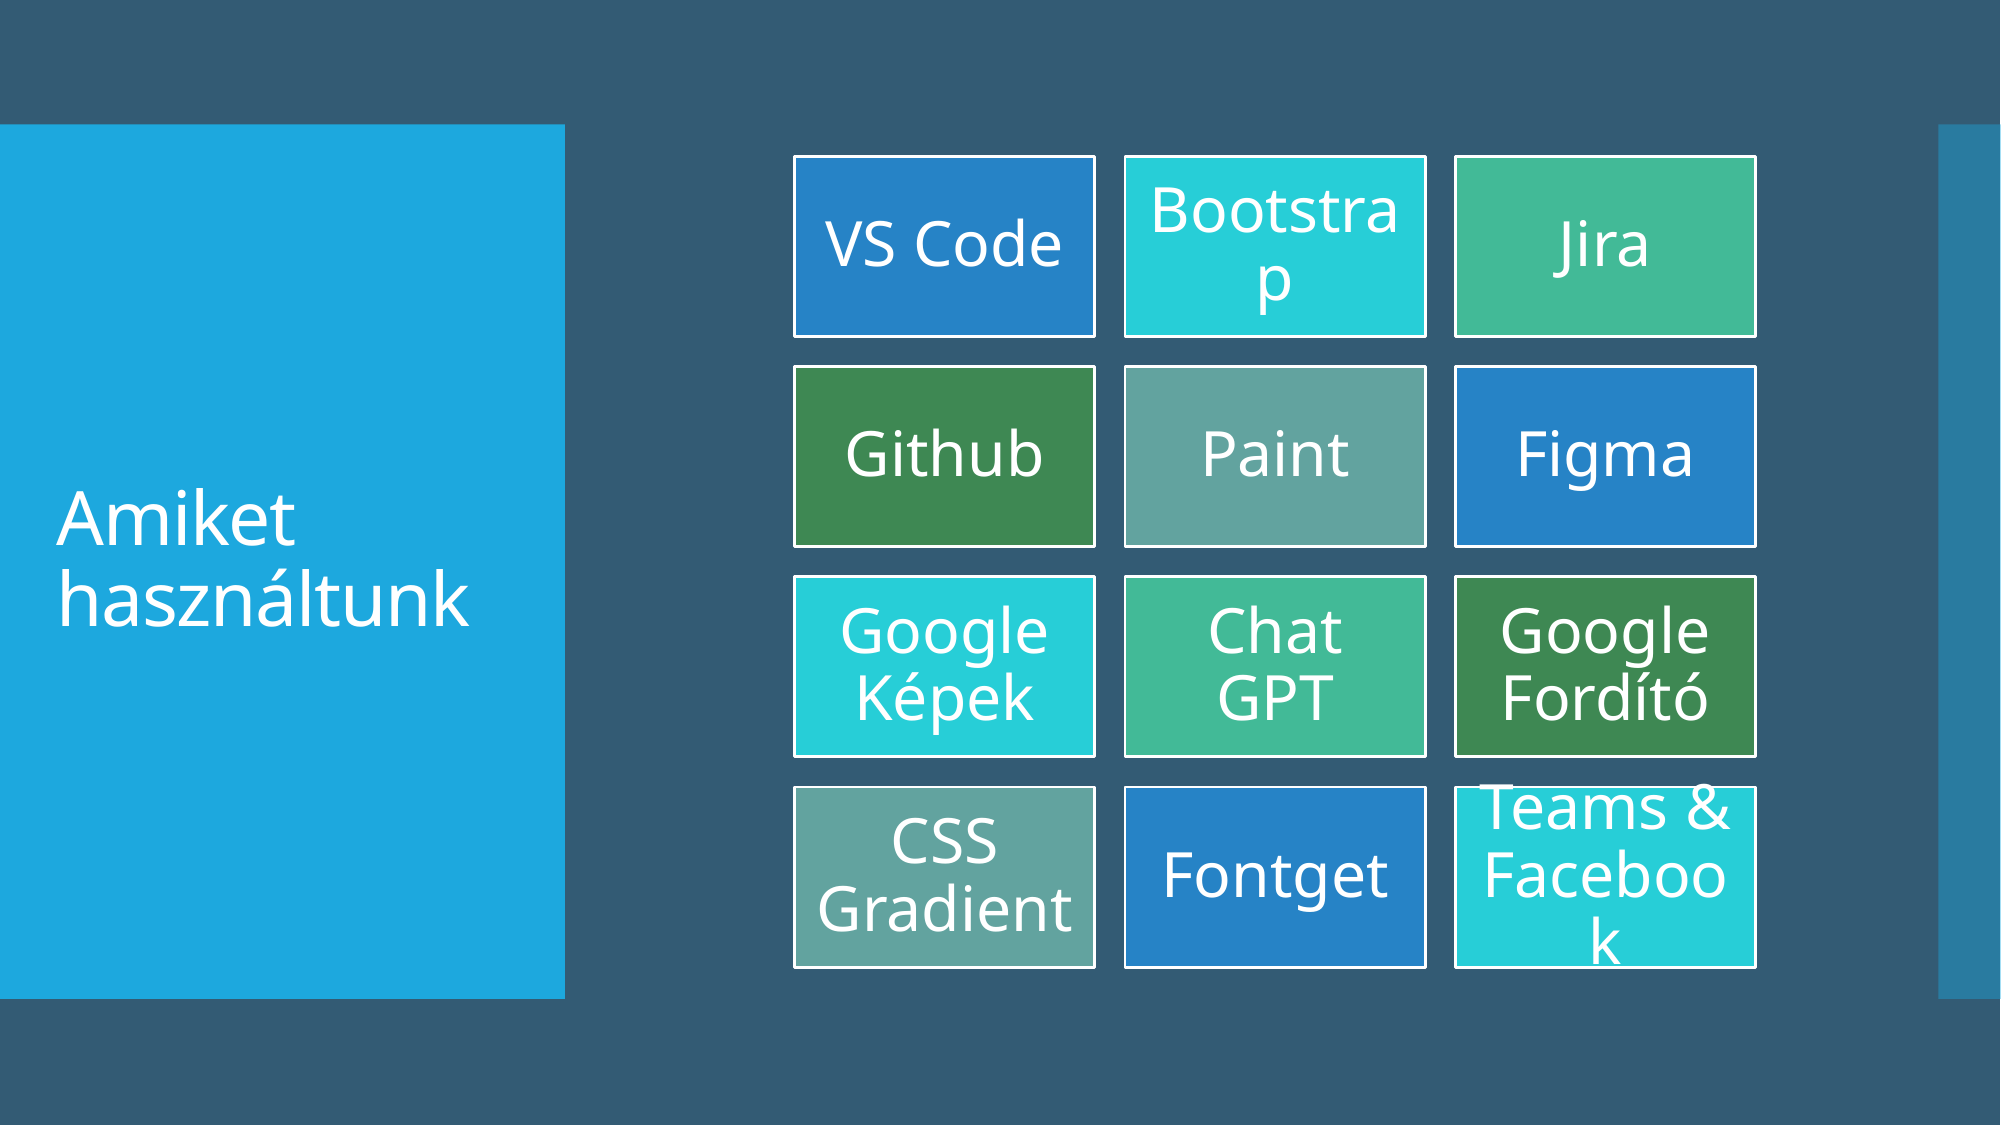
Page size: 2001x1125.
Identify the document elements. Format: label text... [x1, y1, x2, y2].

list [729, 155, 1821, 968]
title Amiket használtunk [41, 184, 525, 940]
